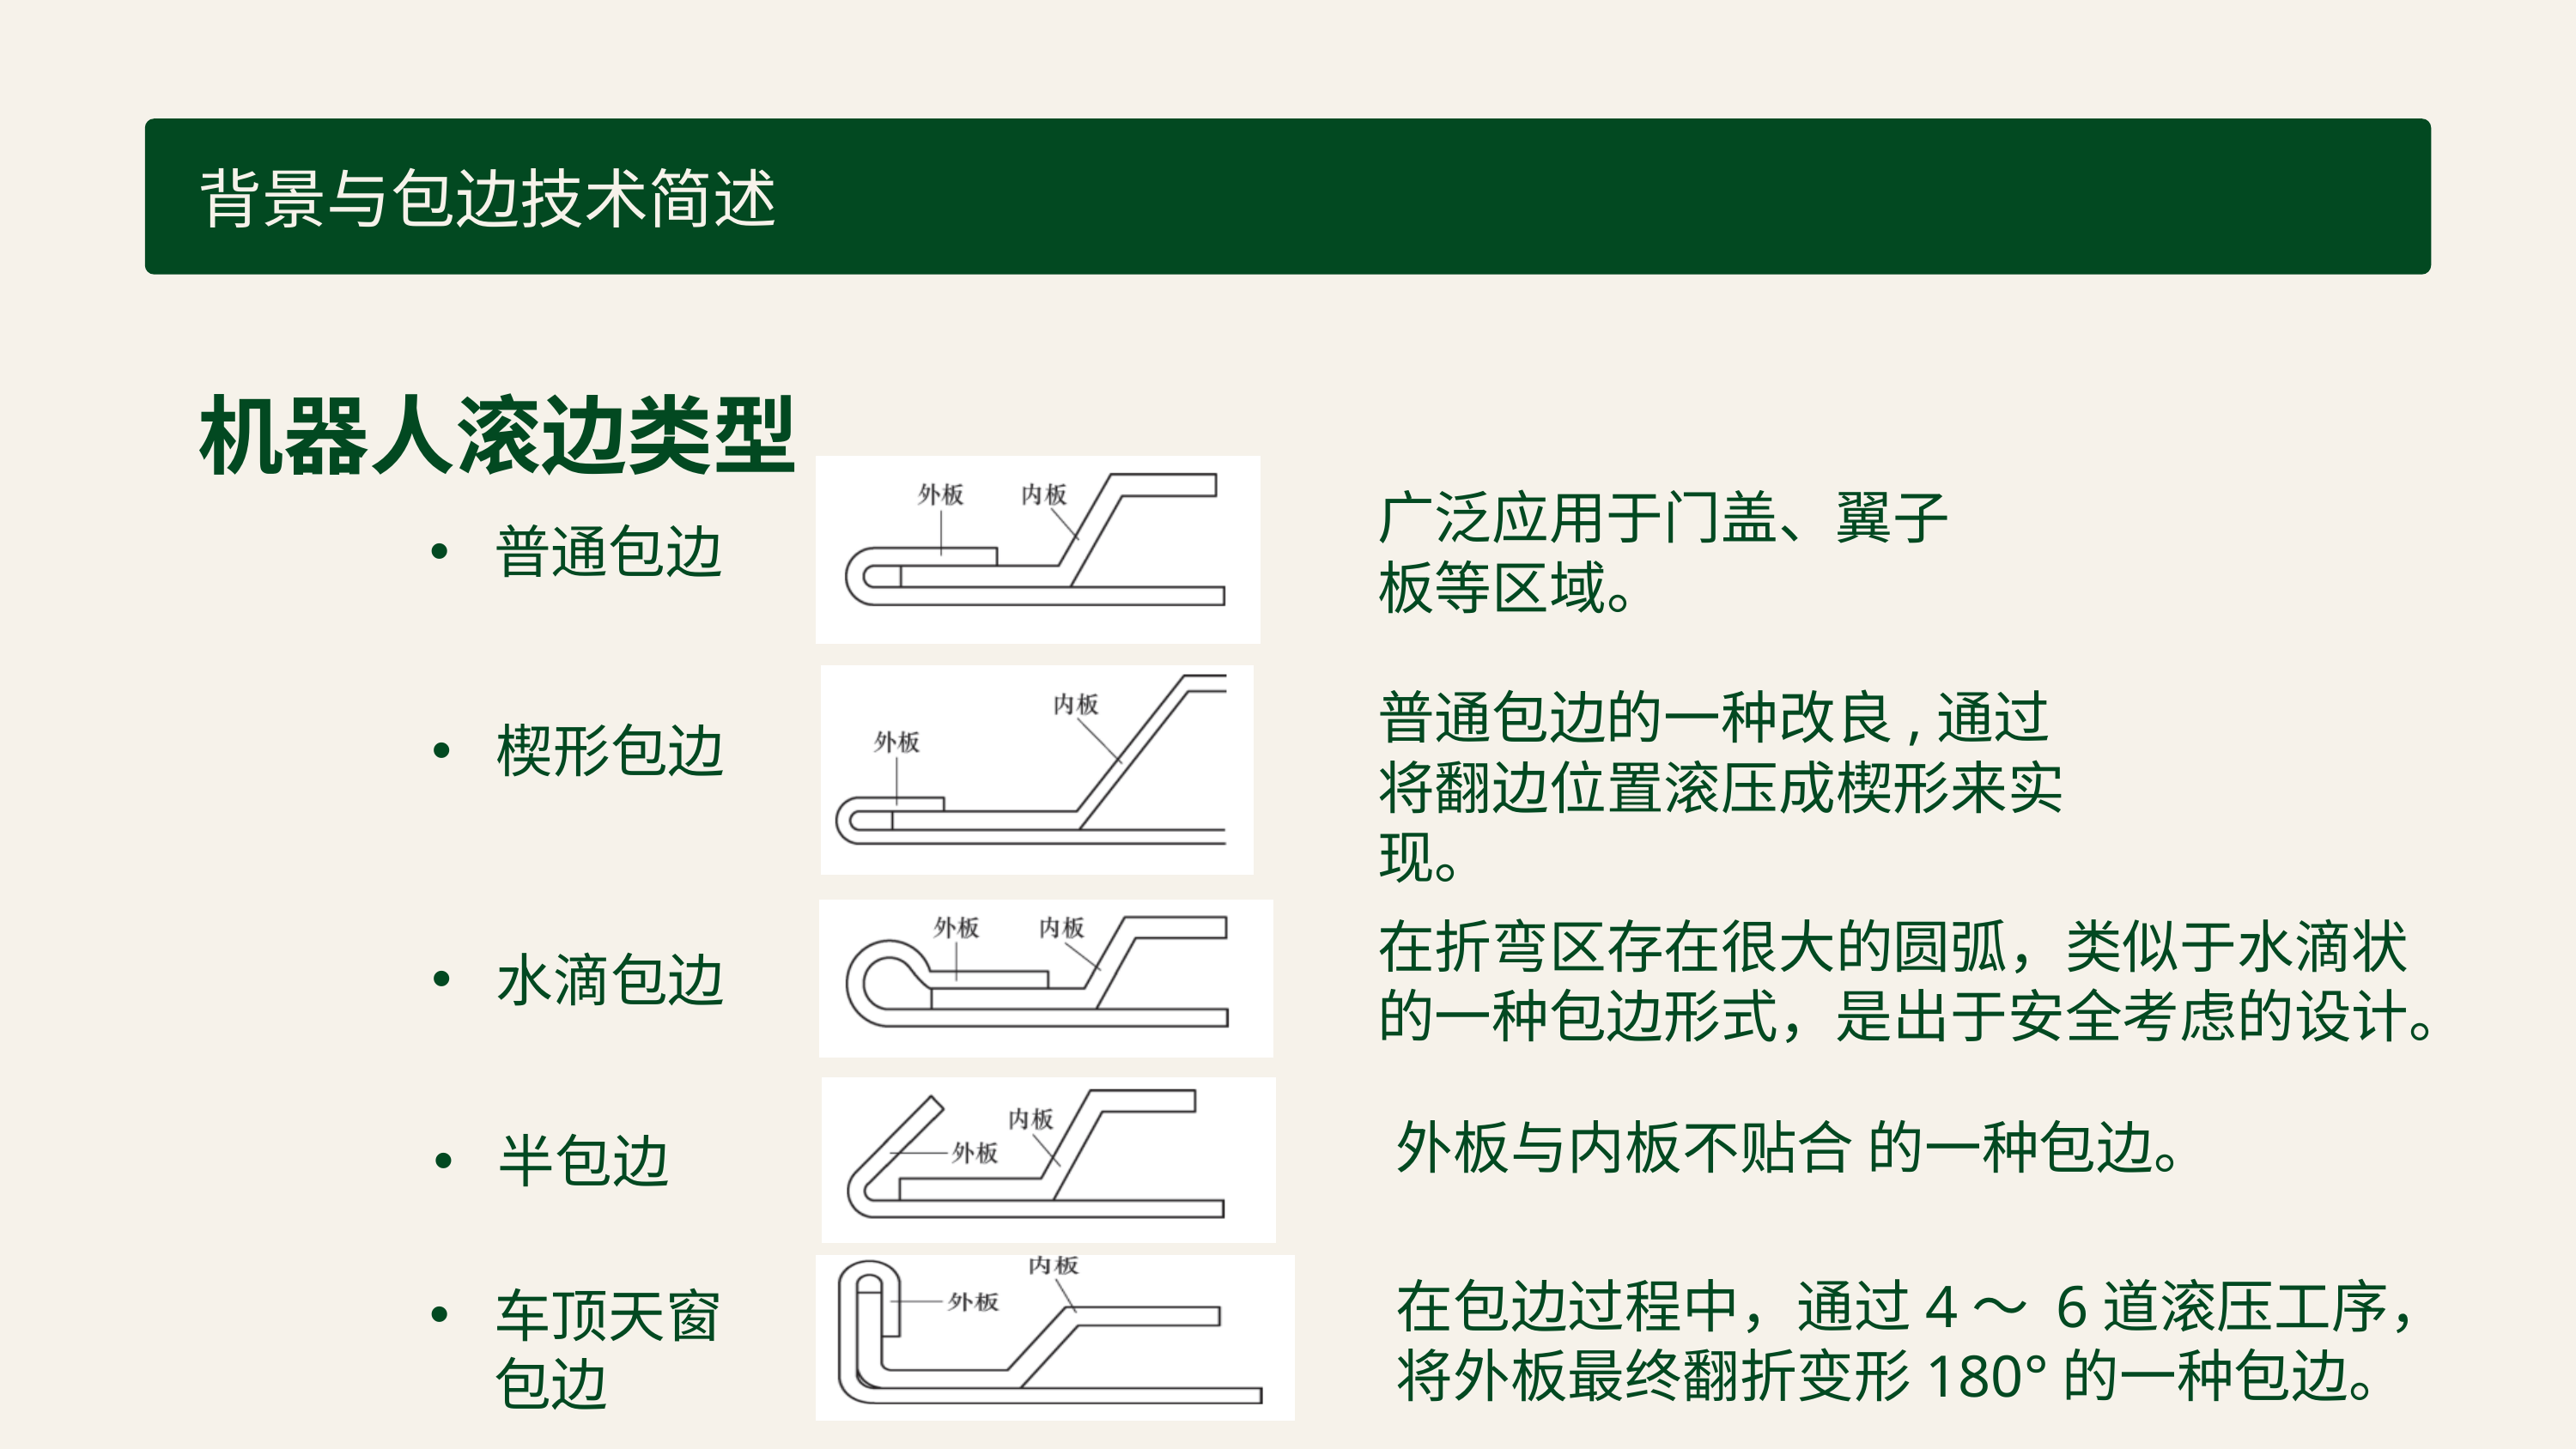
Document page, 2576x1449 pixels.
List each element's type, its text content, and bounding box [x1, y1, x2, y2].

text_box 外板与内板不贴合 的一种包边。 [1353, 1109, 2483, 1180]
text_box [144, 118, 2432, 275]
text_box 在折弯区存在很大的圆弧，类似于水滴状的一种包边形式，是出于安全考虑的设计。 [1334, 908, 2464, 1050]
text_box 广泛应用于门盖、翼子板等区域。 [1334, 480, 1983, 621]
text_box 车顶天窗包边 [428, 1279, 769, 1417]
text_box 普通包边的一种改良,通过将翻边位置滚压成楔形来实现。 [1334, 680, 2093, 891]
text_box 半包边 [434, 1125, 745, 1195]
picture [821, 665, 1255, 876]
picture [815, 455, 1261, 645]
picture [819, 900, 1273, 1058]
picture [822, 1077, 1277, 1243]
text_box 楔形包边 [431, 714, 744, 784]
text_box 在包边过程中，通过4～ 6道滚压工序，将外板最终翻折变形180°的一种包边。 [1353, 1268, 2483, 1410]
picture [815, 1255, 1295, 1422]
text_box 普通包边 [428, 516, 741, 585]
text_box 机器人滚边类型 [197, 381, 1145, 485]
text_box 水滴包边 [431, 943, 744, 1013]
